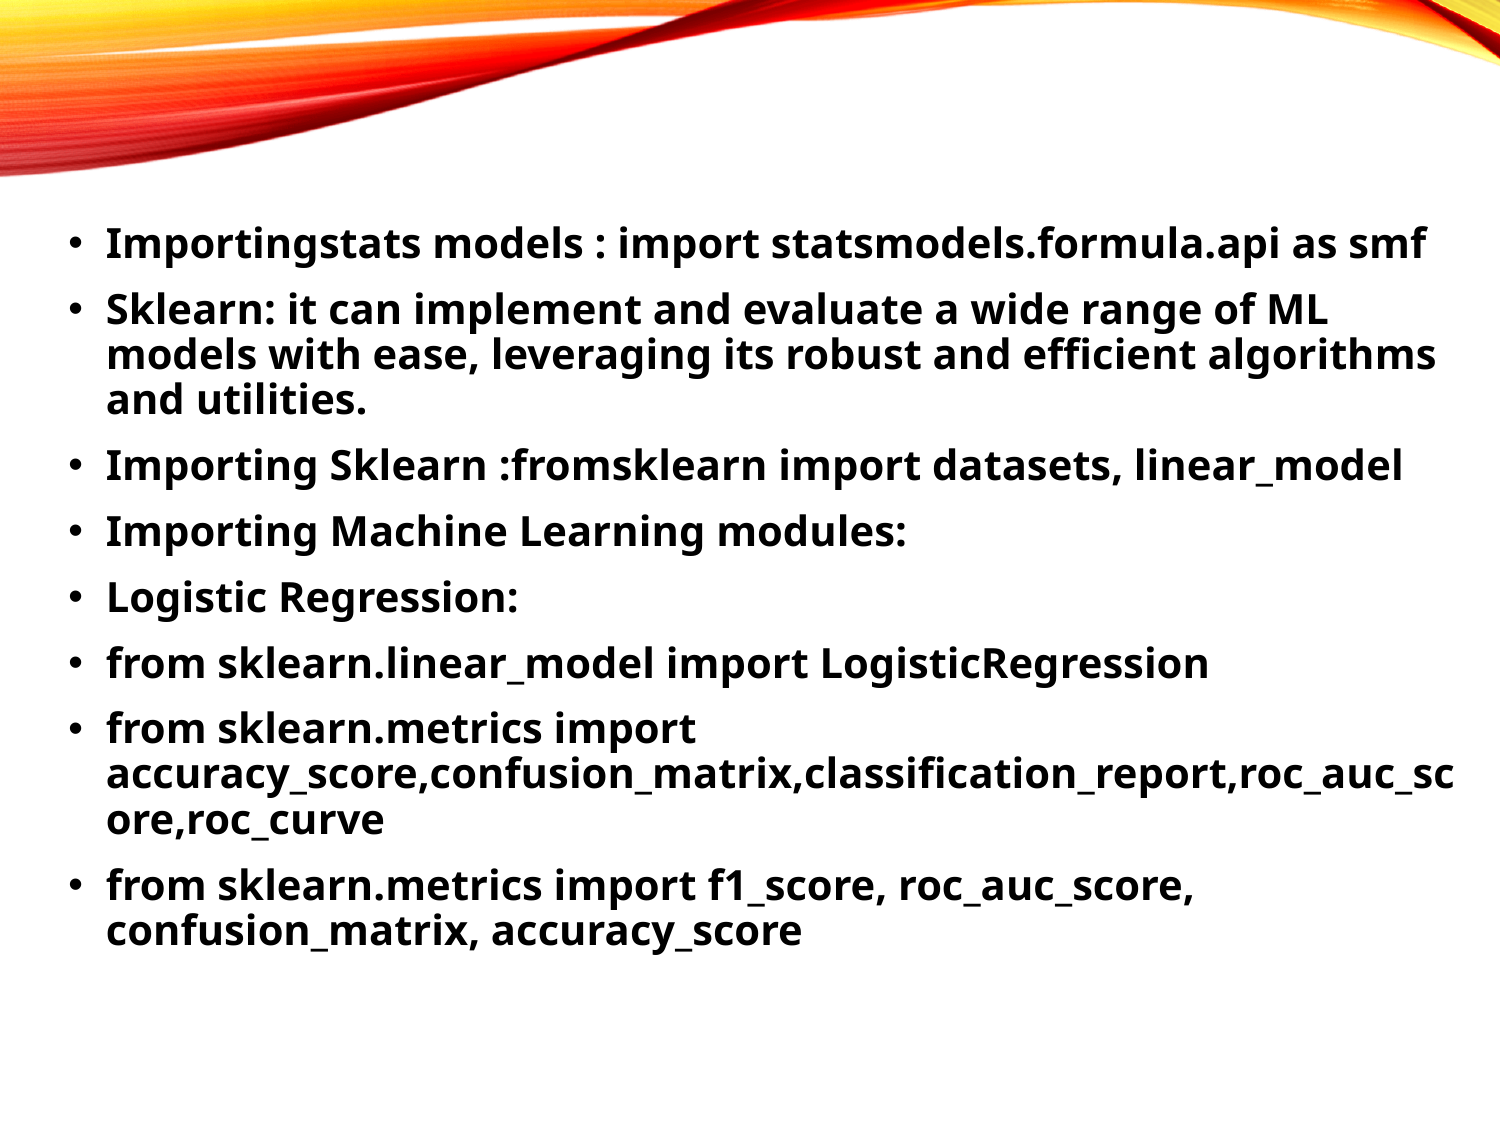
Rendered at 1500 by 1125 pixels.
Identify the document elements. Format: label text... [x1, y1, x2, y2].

list Importingstats models : import statsmodels.formula.api as smf Sklearn: it can implement and evaluate a wide range of ML models with ease, leveraging its robust and efficient algorithms and utilities. Importing Sklearn :fromsklearn import datasets, linear_model Importing Machine Learning modules: Logistic Regression: from sklearn.linear_model import LogisticRegression from sklearn.metrics import accuracy_score,confusion_matrix,classification_report,roc_auc_score,roc_curve from sklearn.metrics import f1_score, roc_auc_score, confusion_matrix, accuracy_score [53, 149, 1477, 1125]
picture [0, 0, 1500, 178]
